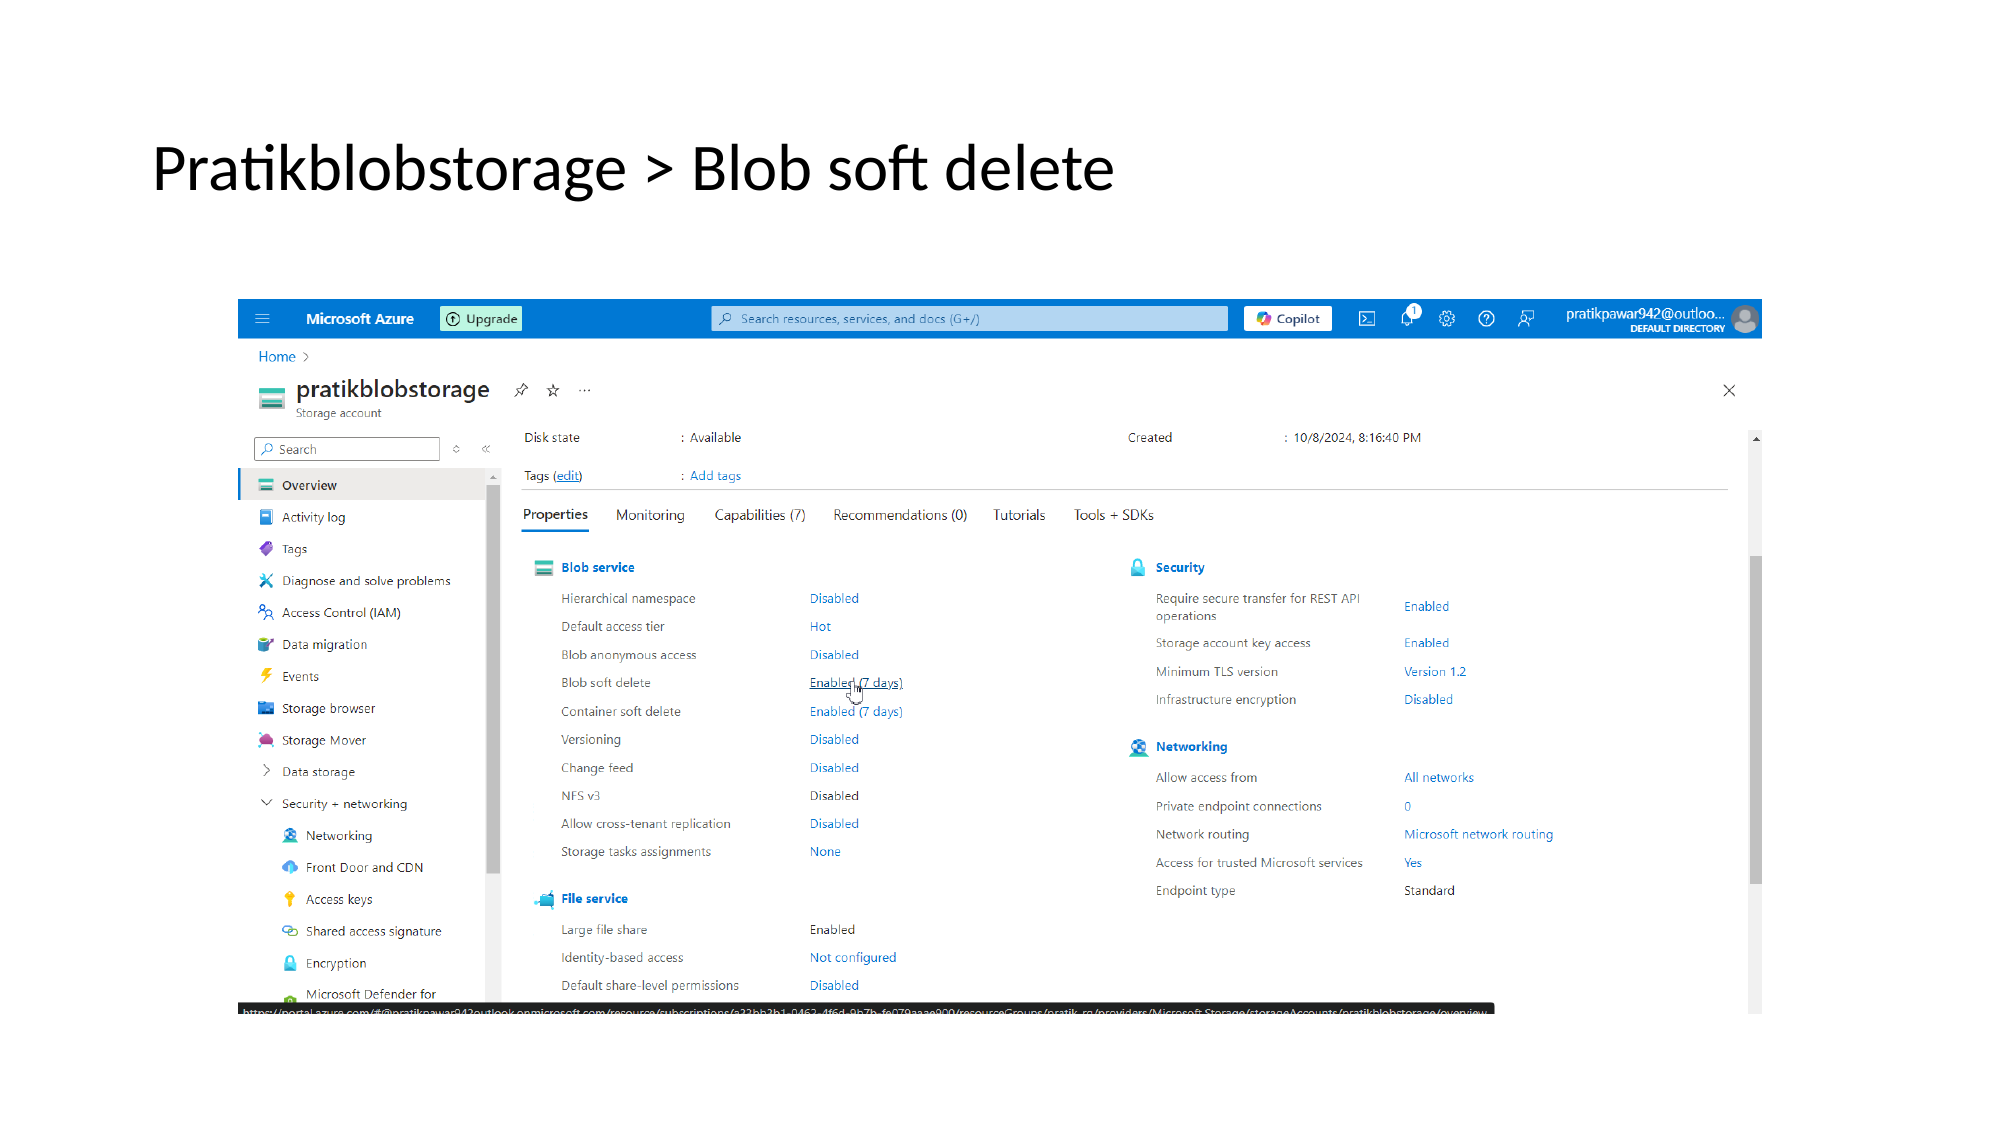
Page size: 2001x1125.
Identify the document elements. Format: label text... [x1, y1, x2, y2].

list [238, 299, 1762, 1014]
title Pratikblobstorage > Blob soft delete [137, 59, 1863, 278]
